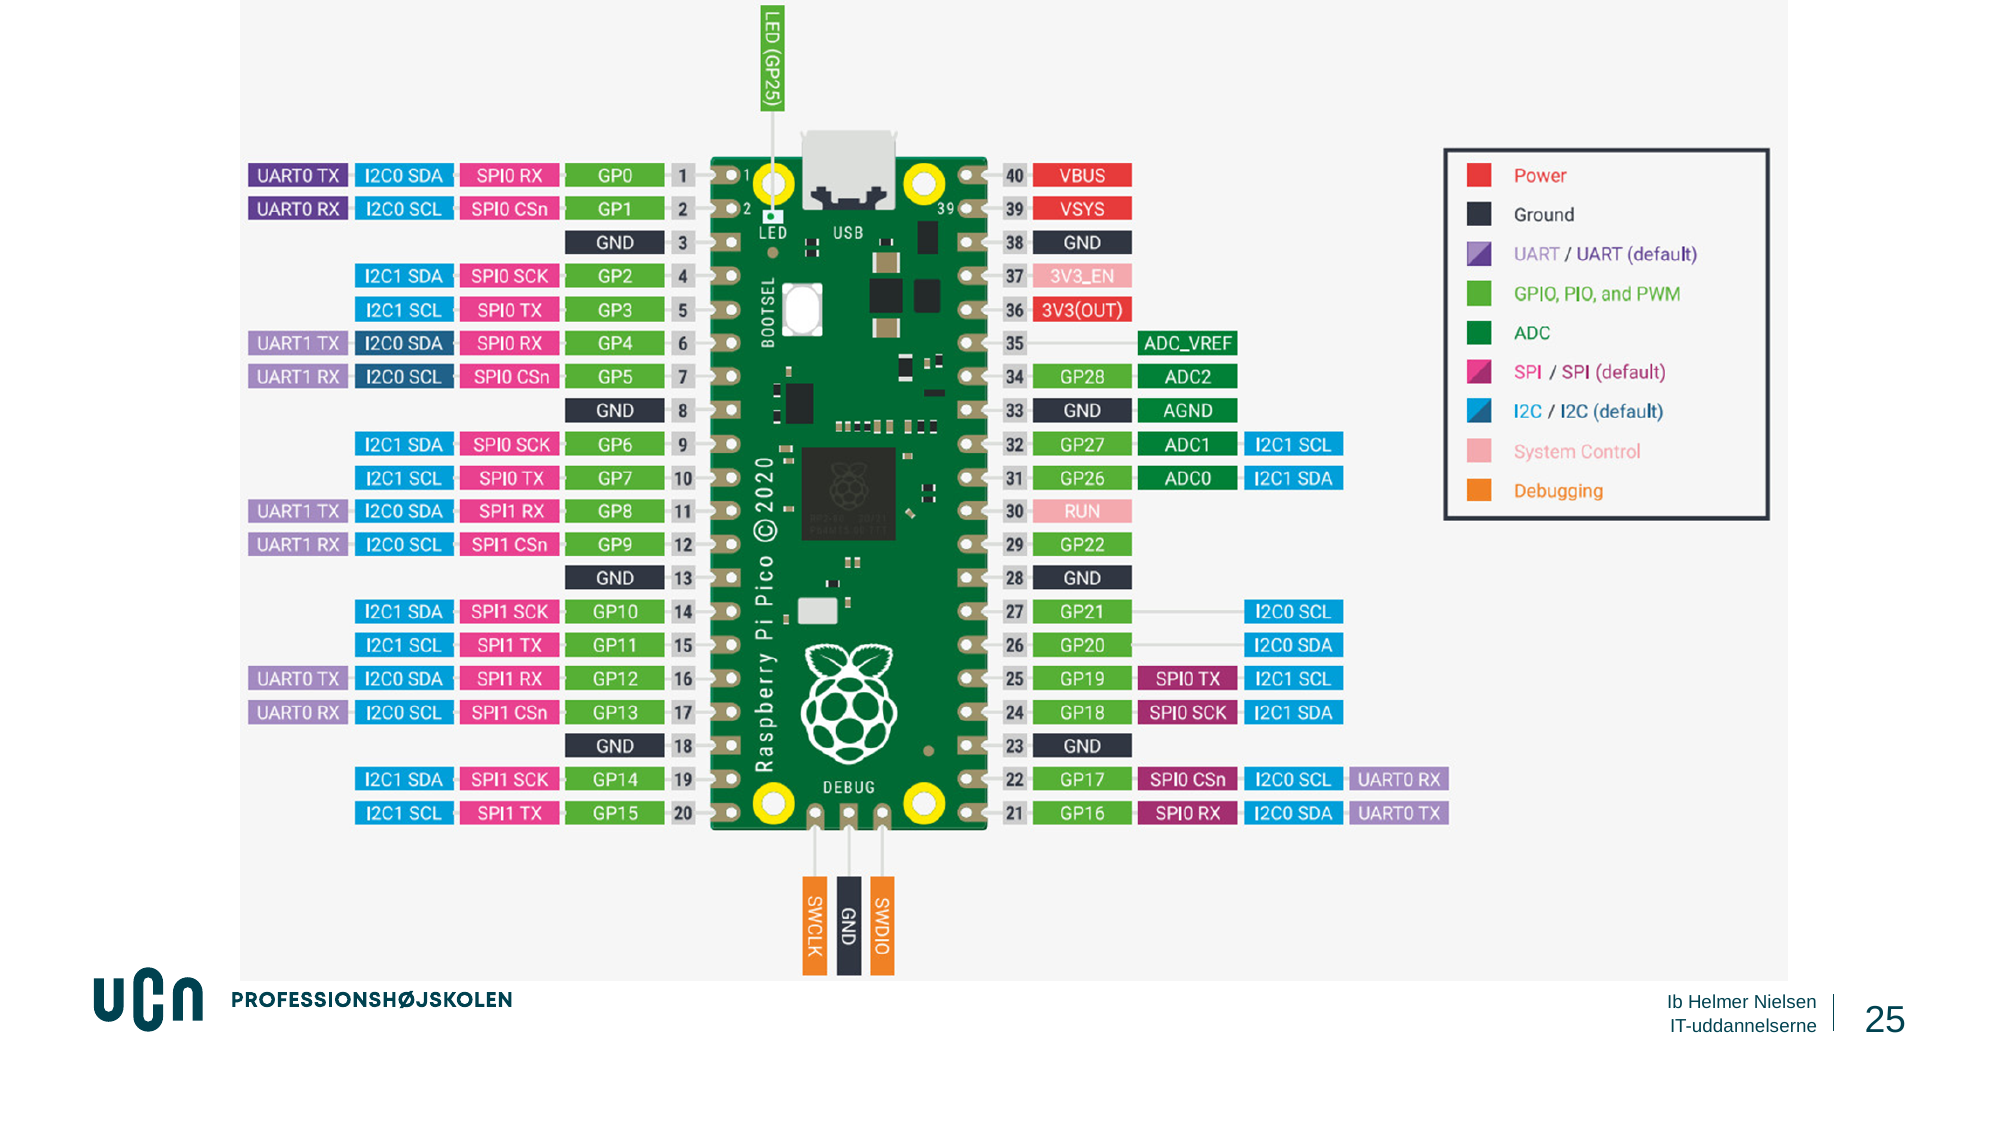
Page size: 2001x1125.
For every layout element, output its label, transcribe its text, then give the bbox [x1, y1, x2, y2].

slide_number 25 [1834, 955, 1907, 1041]
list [240, 0, 1788, 981]
